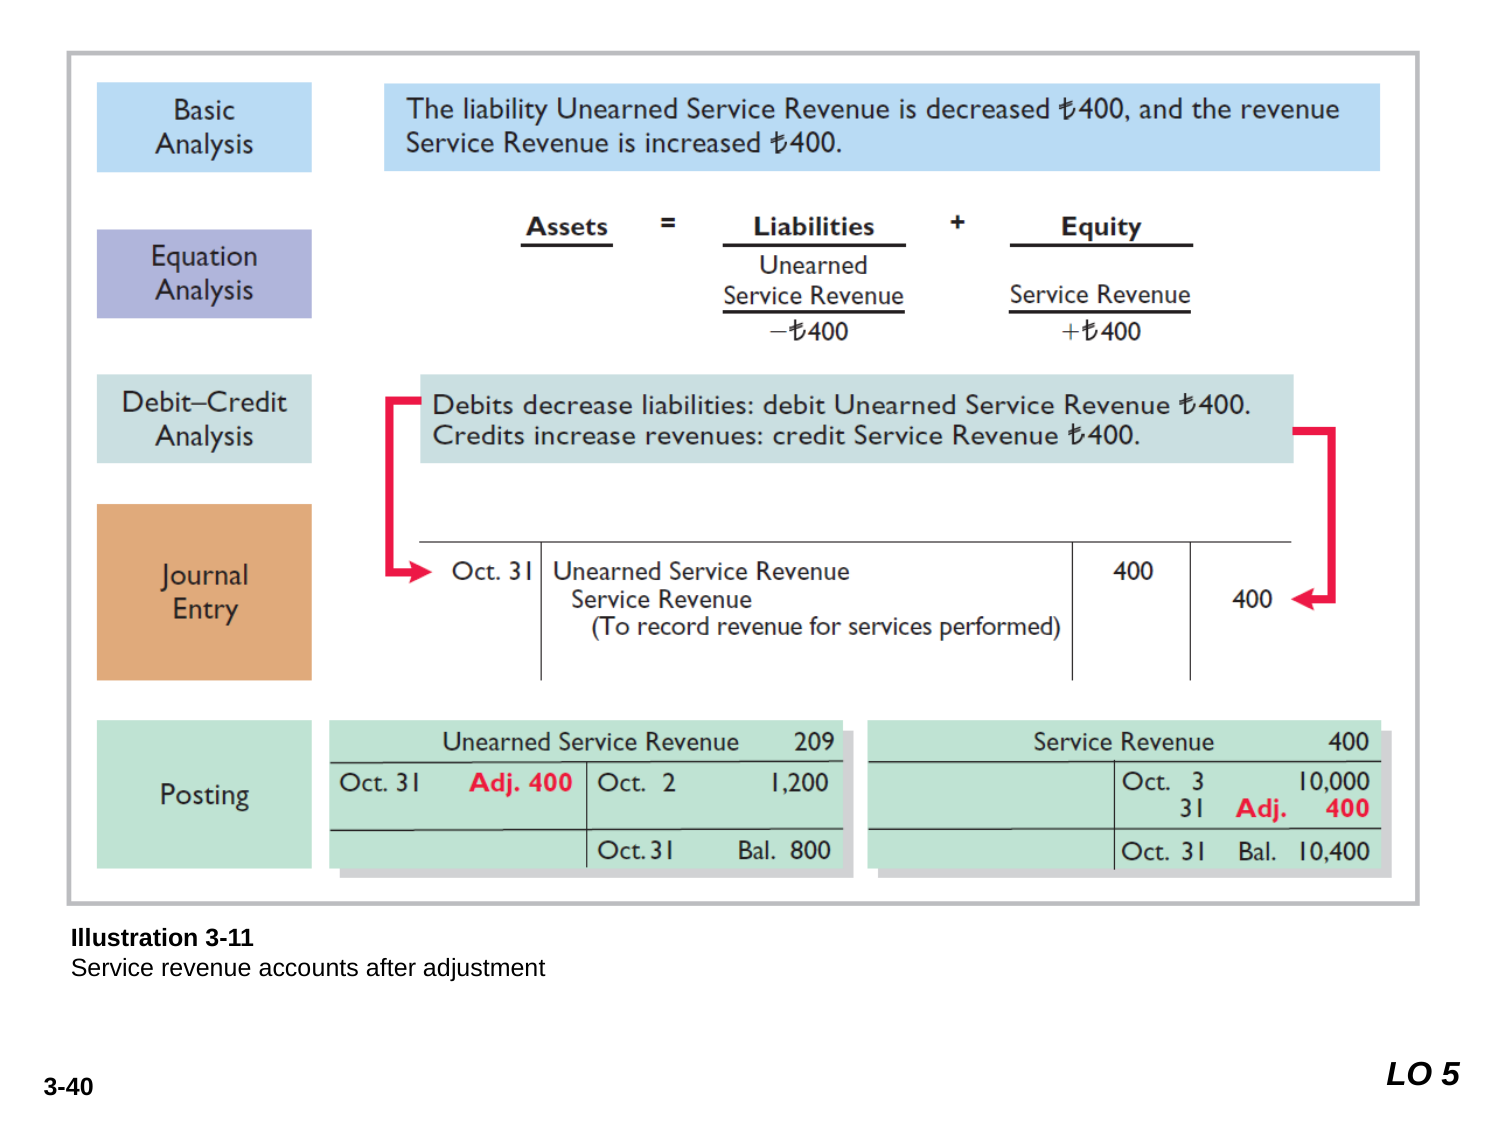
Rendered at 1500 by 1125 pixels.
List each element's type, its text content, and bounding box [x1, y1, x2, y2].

text_box LO 5 [1362, 1044, 1475, 1100]
text_box Illustration 3-11 Service revenue accounts after adjustment [55, 913, 600, 989]
picture [62, 45, 1428, 913]
